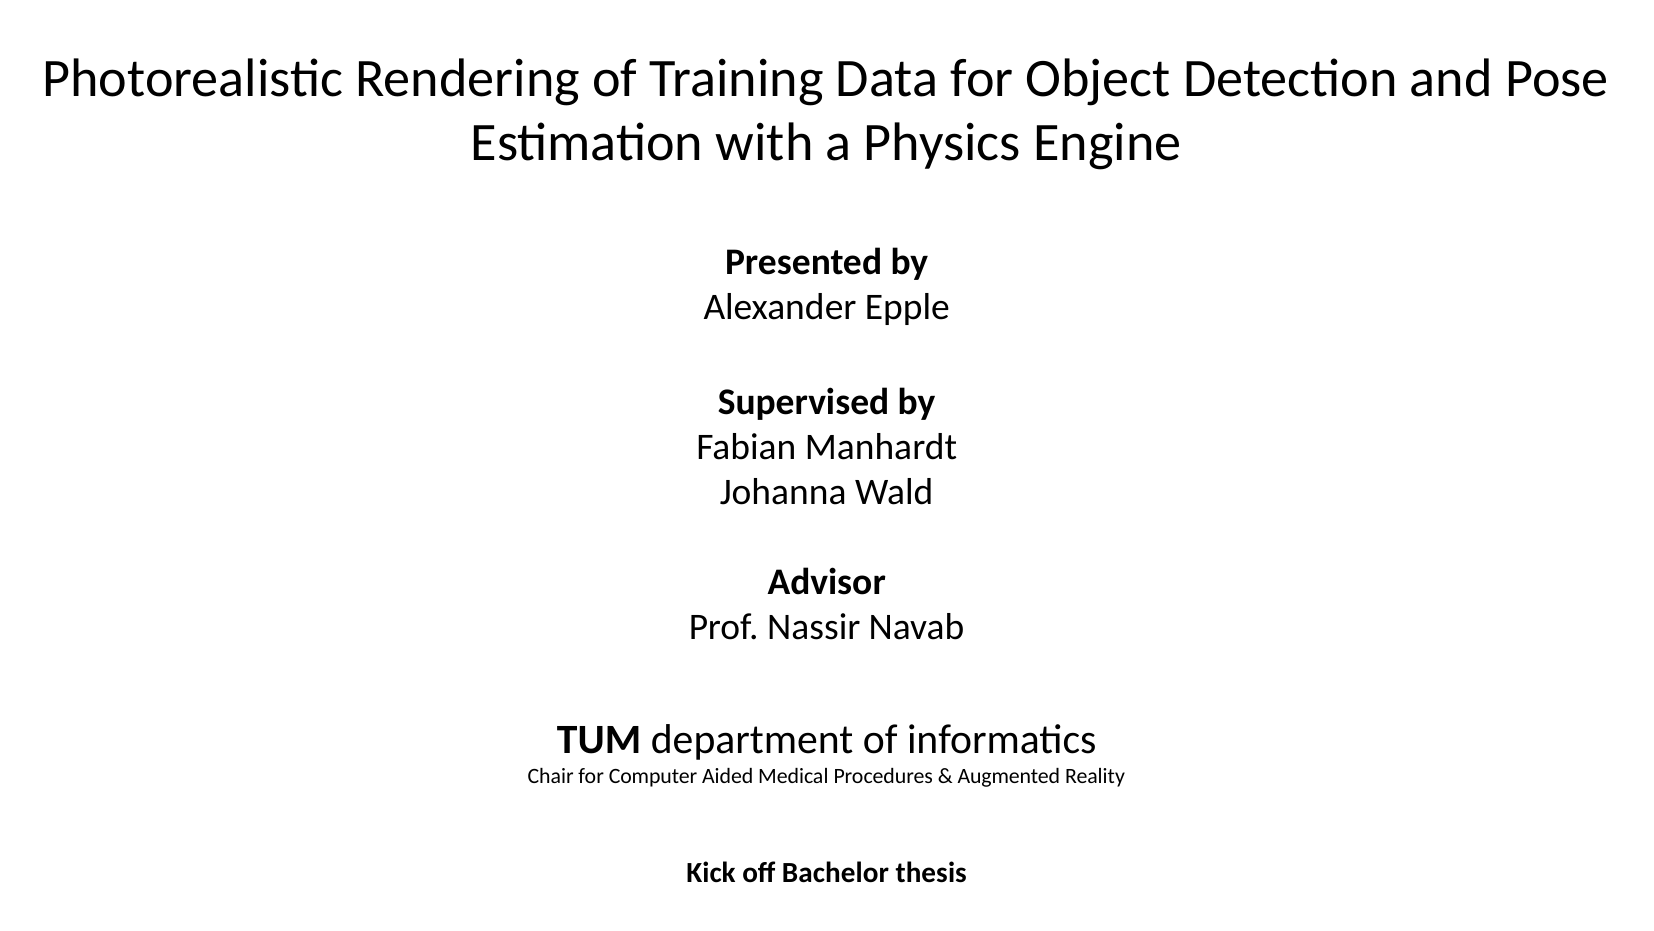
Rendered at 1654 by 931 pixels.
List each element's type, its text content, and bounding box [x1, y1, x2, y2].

title Photorealistic Rendering of Training Data for Object Detection and Pose Estimation with a Physics Engine Presented by Alexander Epple Supervised by Fabian Manhardt Johanna Wald Advisor Prof. Nassir Navab TUM department of informatics Chair for Computer Aided Medical Procedures & Augmented Reality Kick off Bachelor thesis [0, 0, 1654, 930]
